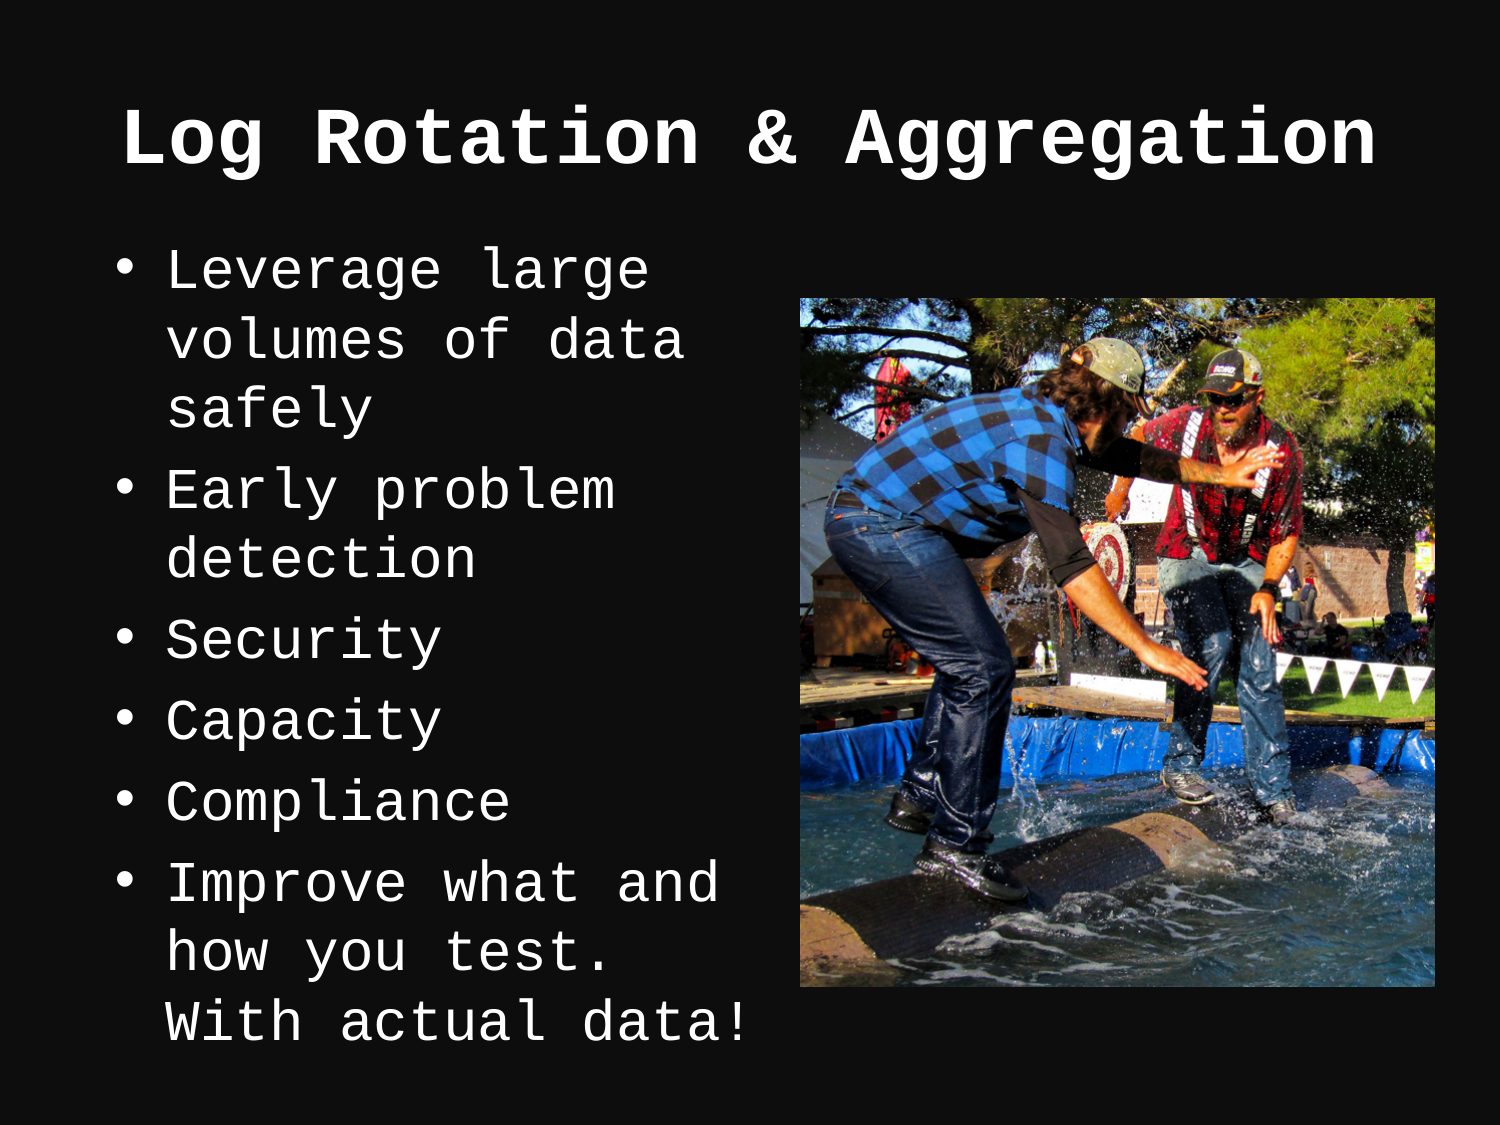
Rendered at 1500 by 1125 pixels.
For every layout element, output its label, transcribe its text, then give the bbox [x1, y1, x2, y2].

picture [799, 298, 1435, 987]
title Log Rotation & Aggregation [50, 37, 1450, 225]
list Leverage large volumes of data safely Early problem detection Security Capacity Compliance Improve what and how you test. With actual data! [99, 223, 800, 1062]
